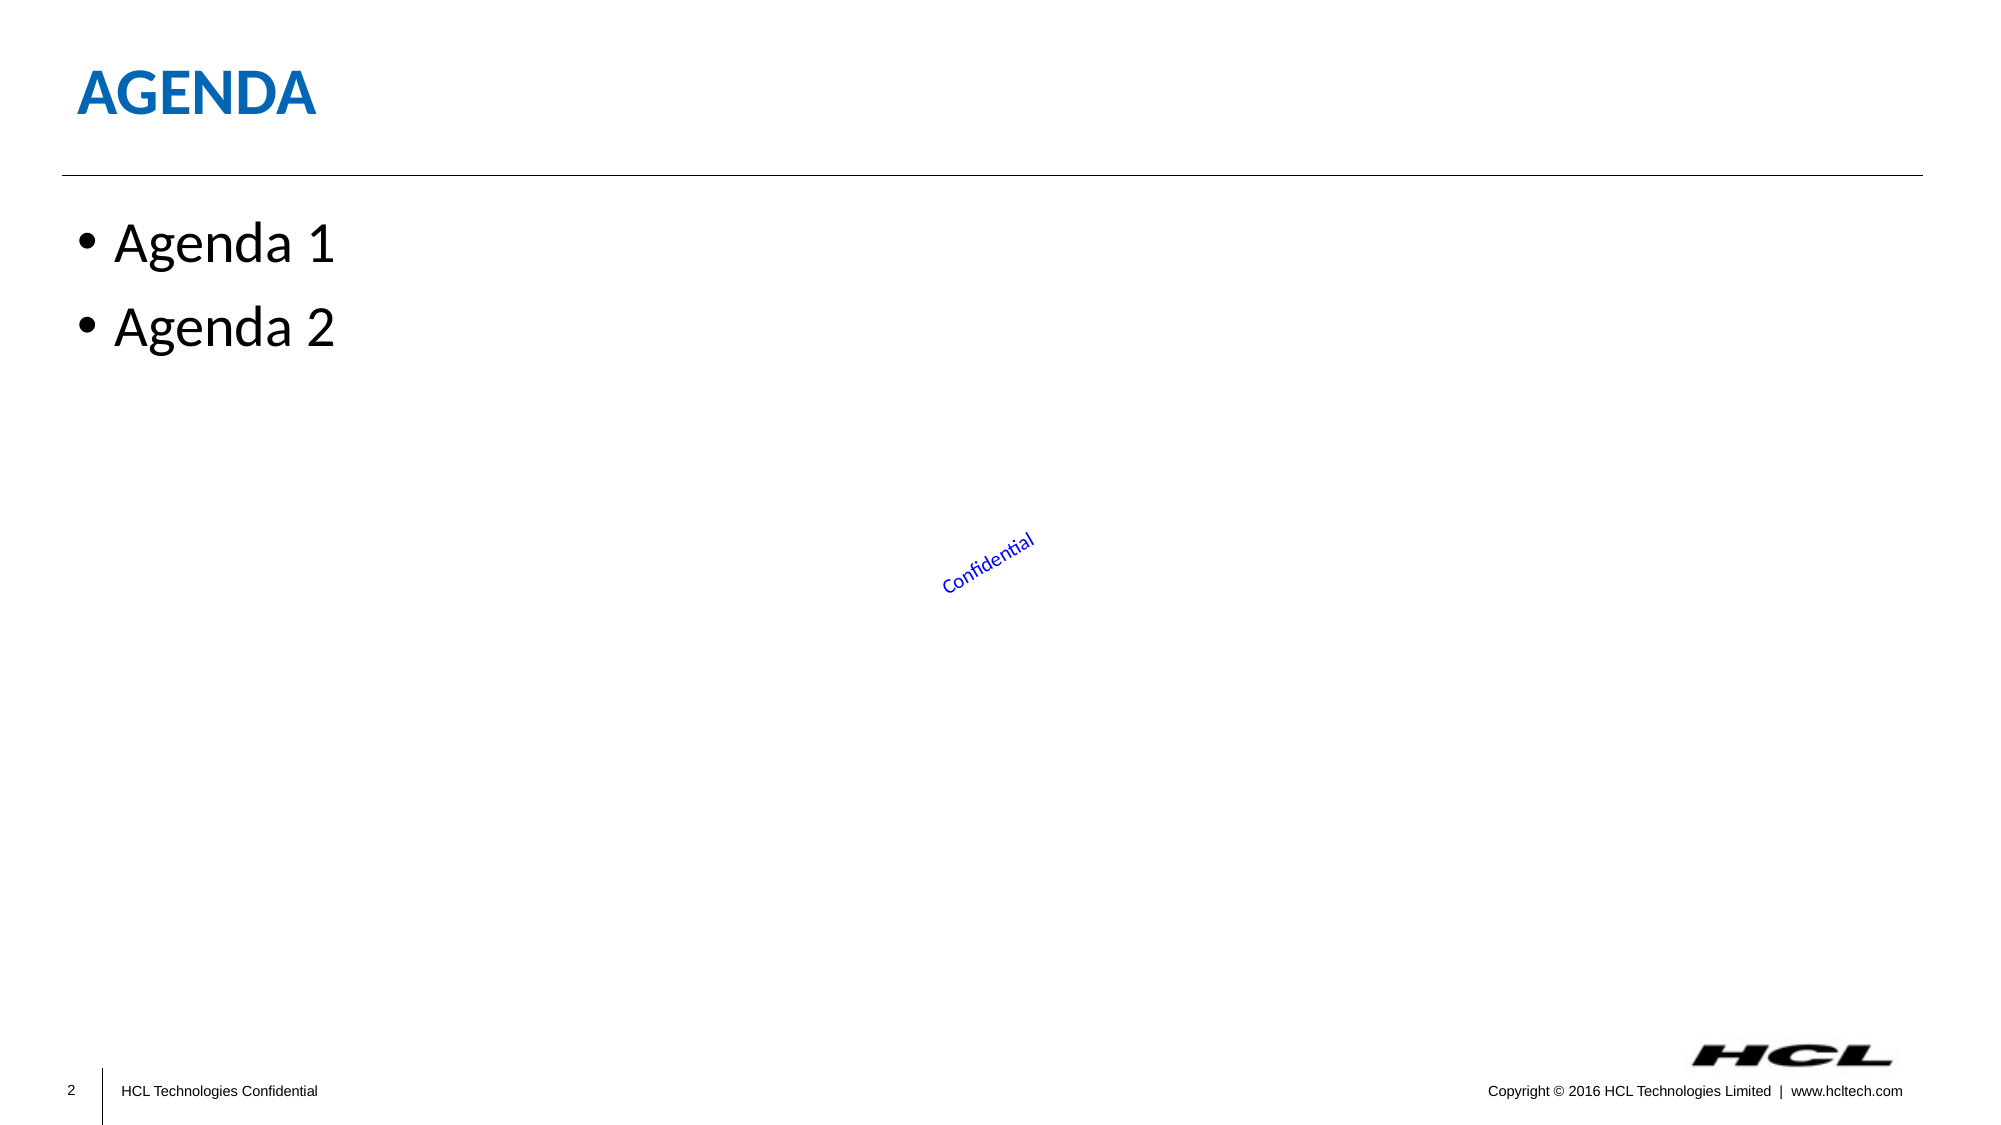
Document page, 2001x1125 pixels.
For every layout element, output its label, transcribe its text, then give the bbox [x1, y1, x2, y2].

list Agenda 1 Agenda 2 [62, 204, 1924, 1014]
title Agenda [62, 42, 1781, 144]
picture [1660, 1024, 1924, 1080]
